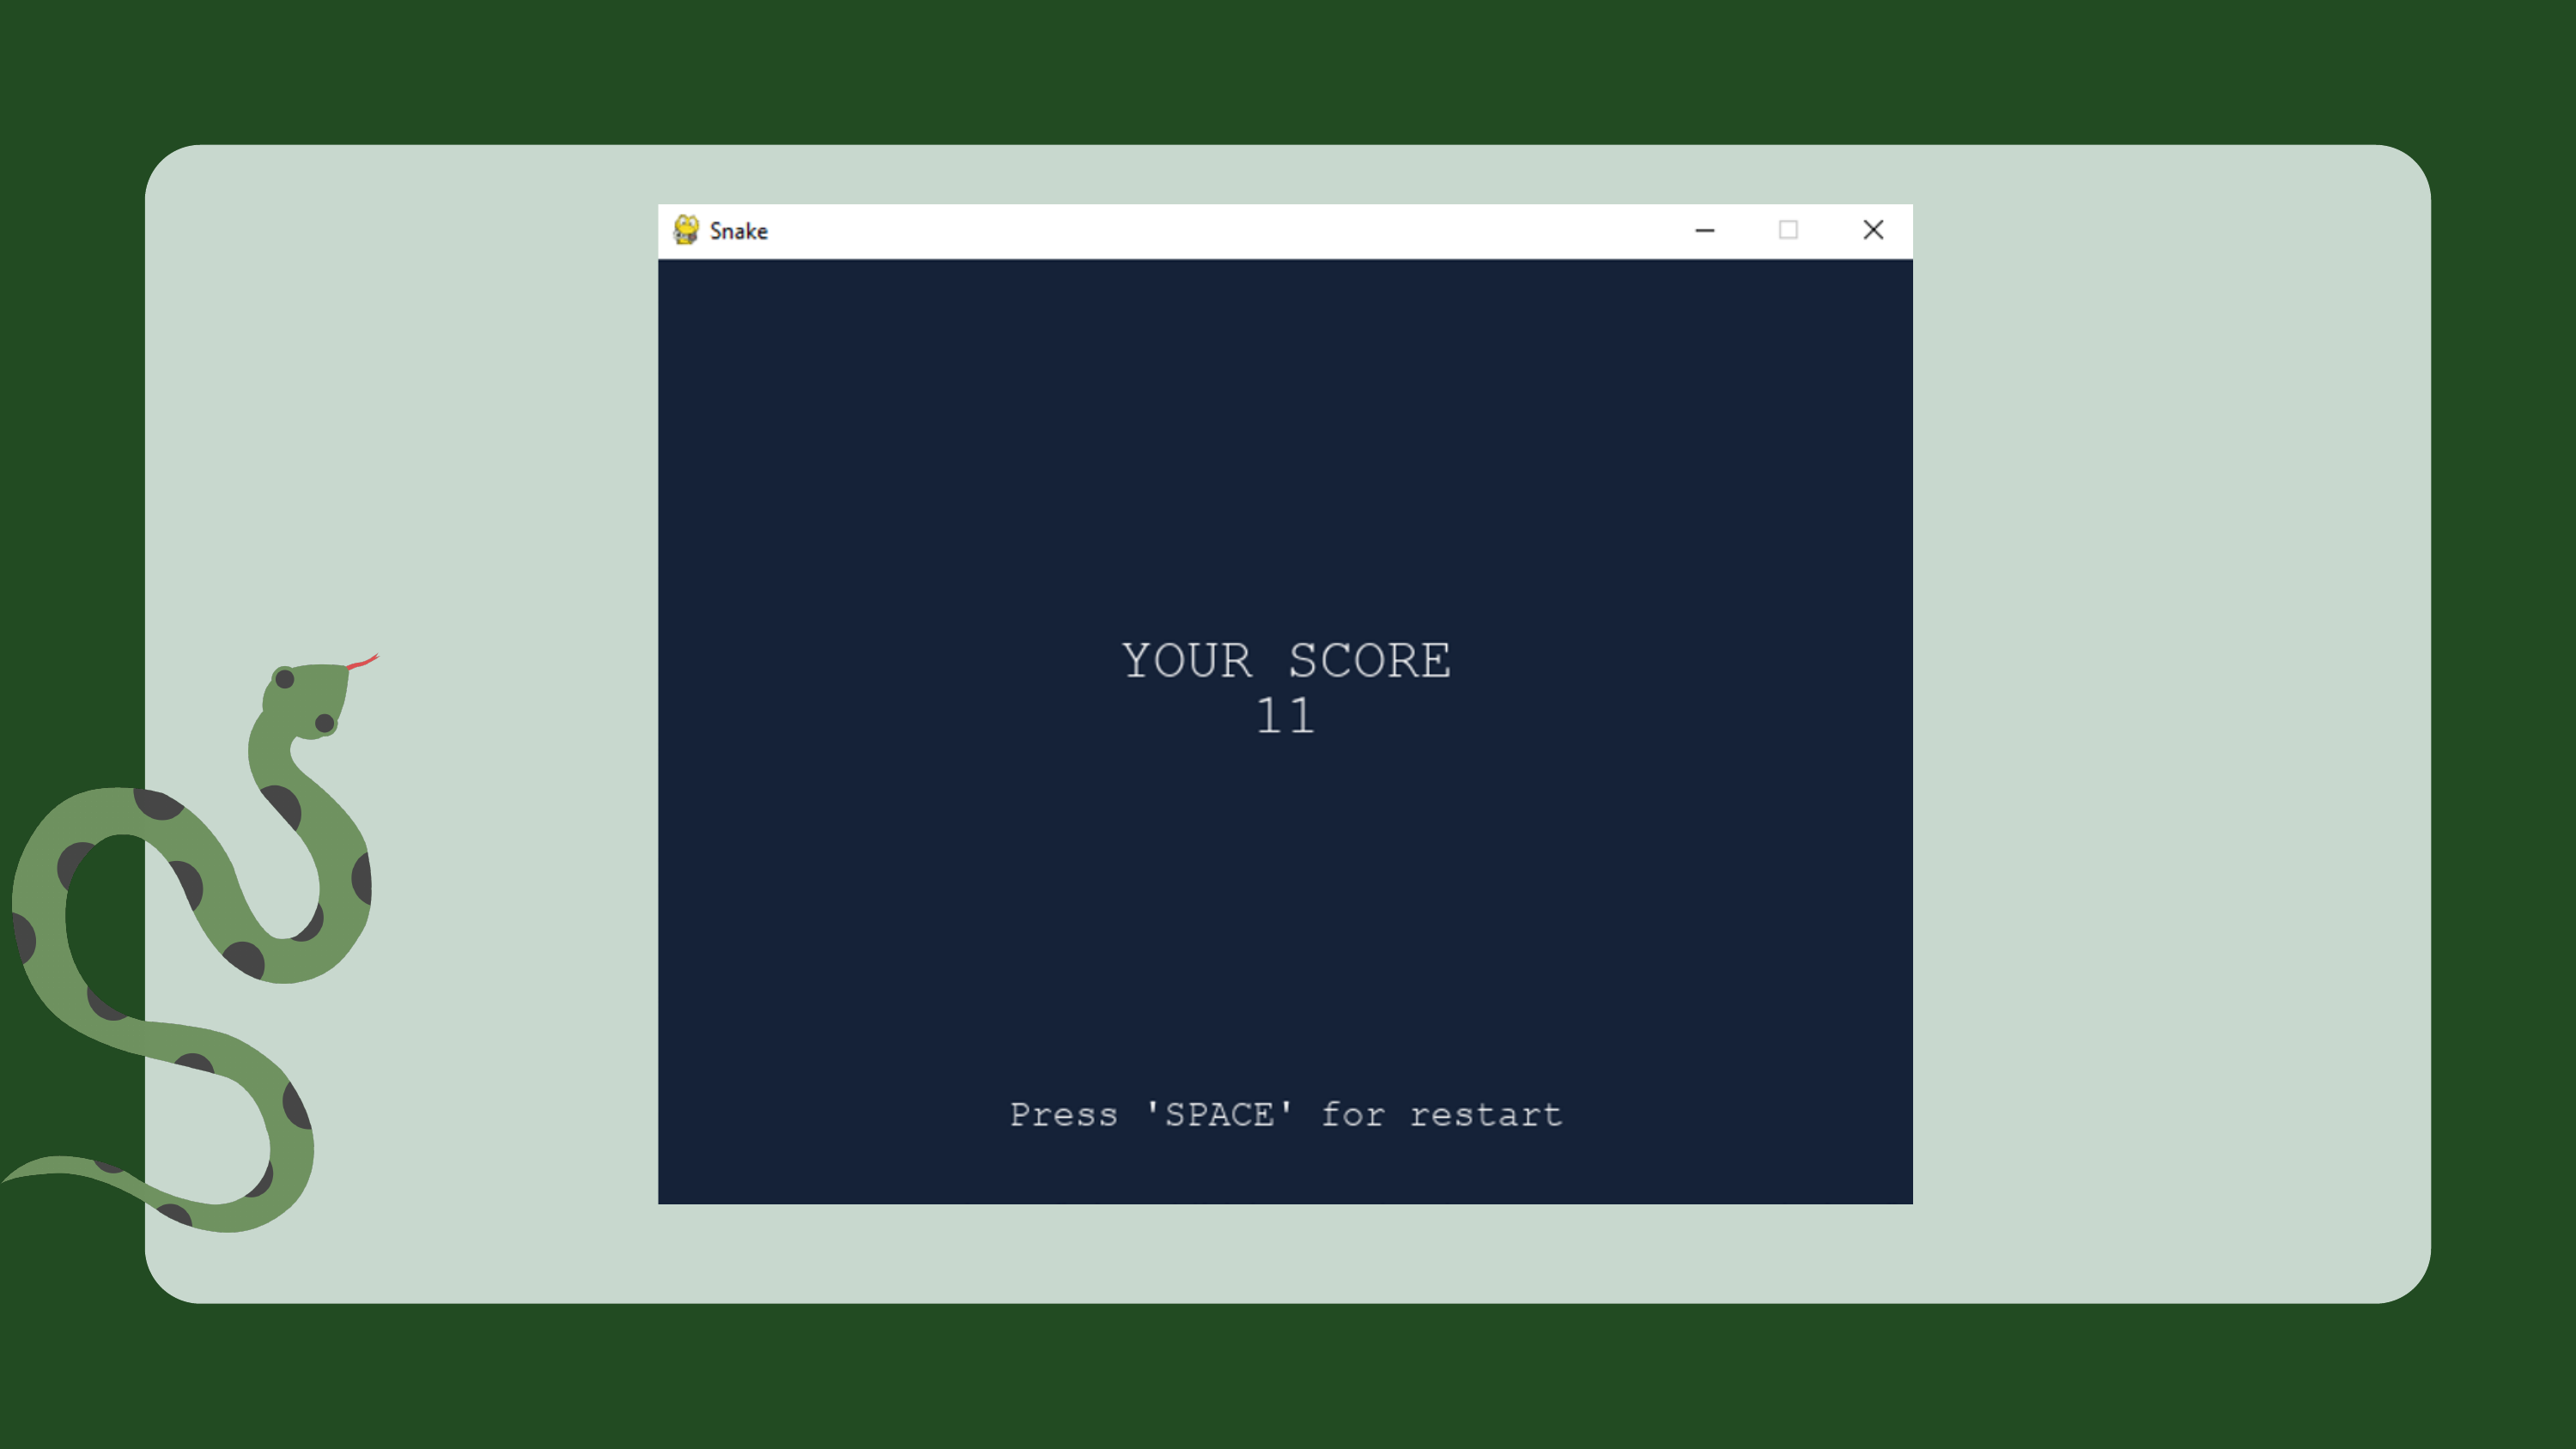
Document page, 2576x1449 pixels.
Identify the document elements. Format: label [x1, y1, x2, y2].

picture [0, 652, 381, 1233]
text_box [144, 144, 2432, 1304]
picture [658, 204, 1914, 1204]
